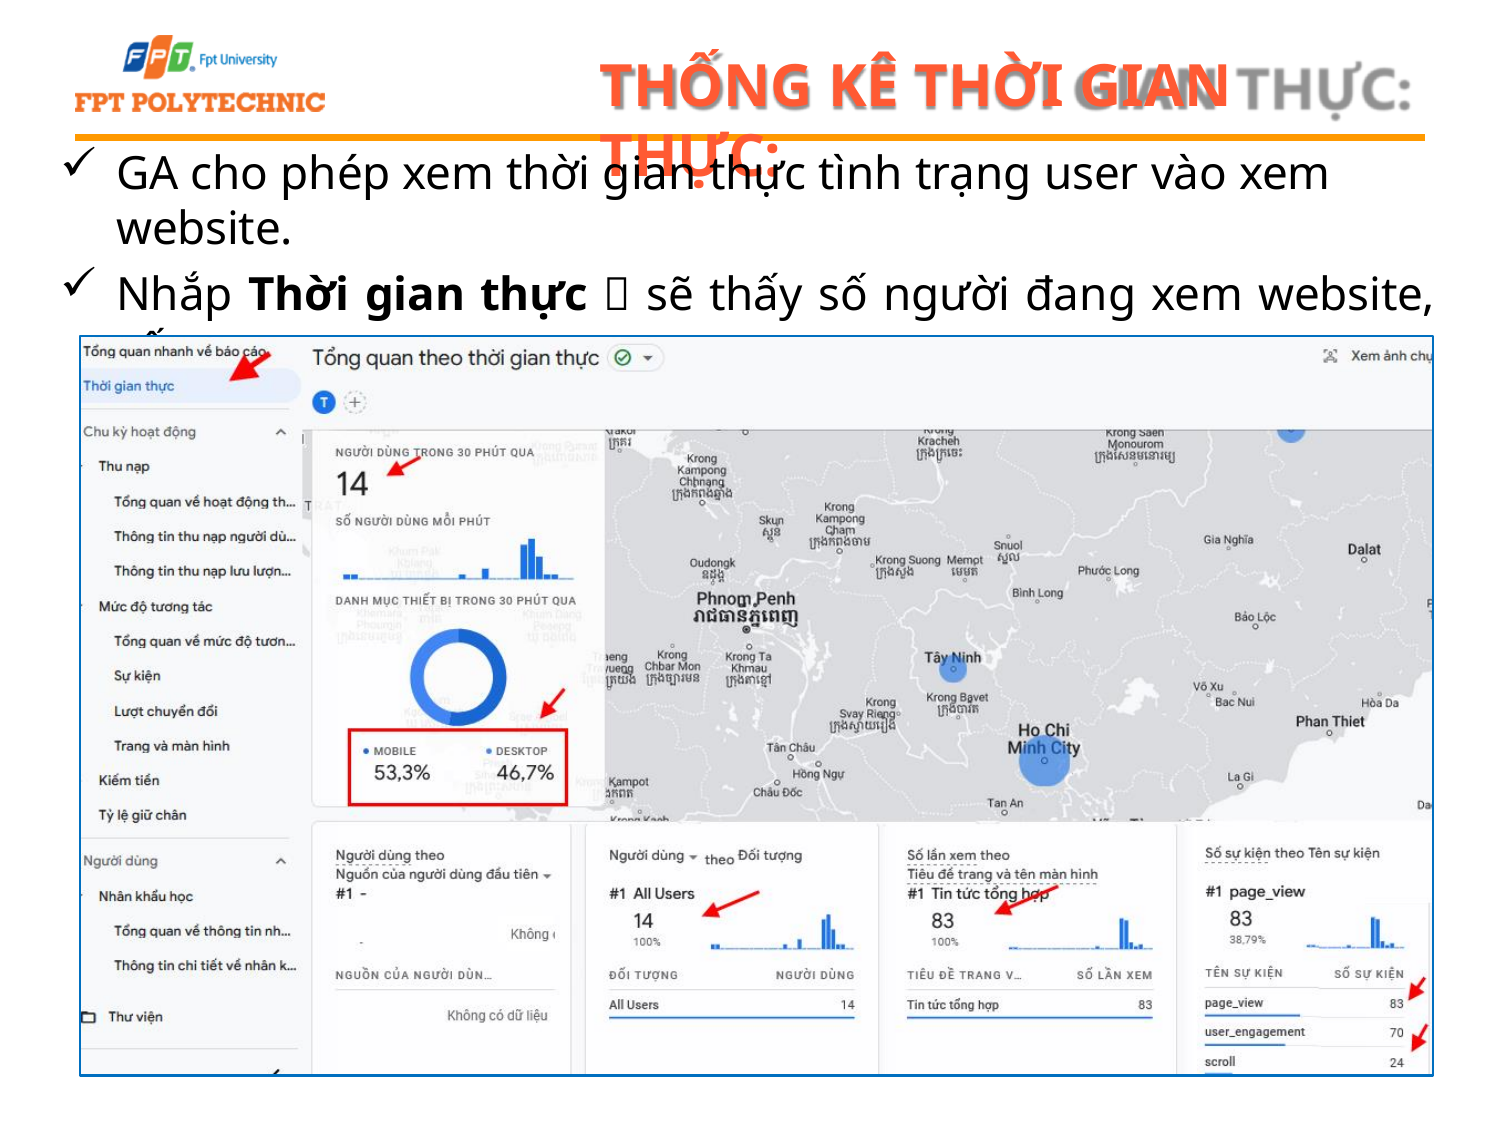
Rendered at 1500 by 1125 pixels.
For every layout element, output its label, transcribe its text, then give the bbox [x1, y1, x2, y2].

text_box GA cho phép xem thời gian thực tình trạng user vào xem website. Nhắp Thời gian thực  sẽ thấy số người đang xem website, số dùng mobile, số dùng máy tính, số lượt có cuộn trang… [57, 131, 1450, 430]
picture [75, 35, 325, 112]
picture [563, 30, 1467, 161]
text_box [78, 334, 1435, 1077]
